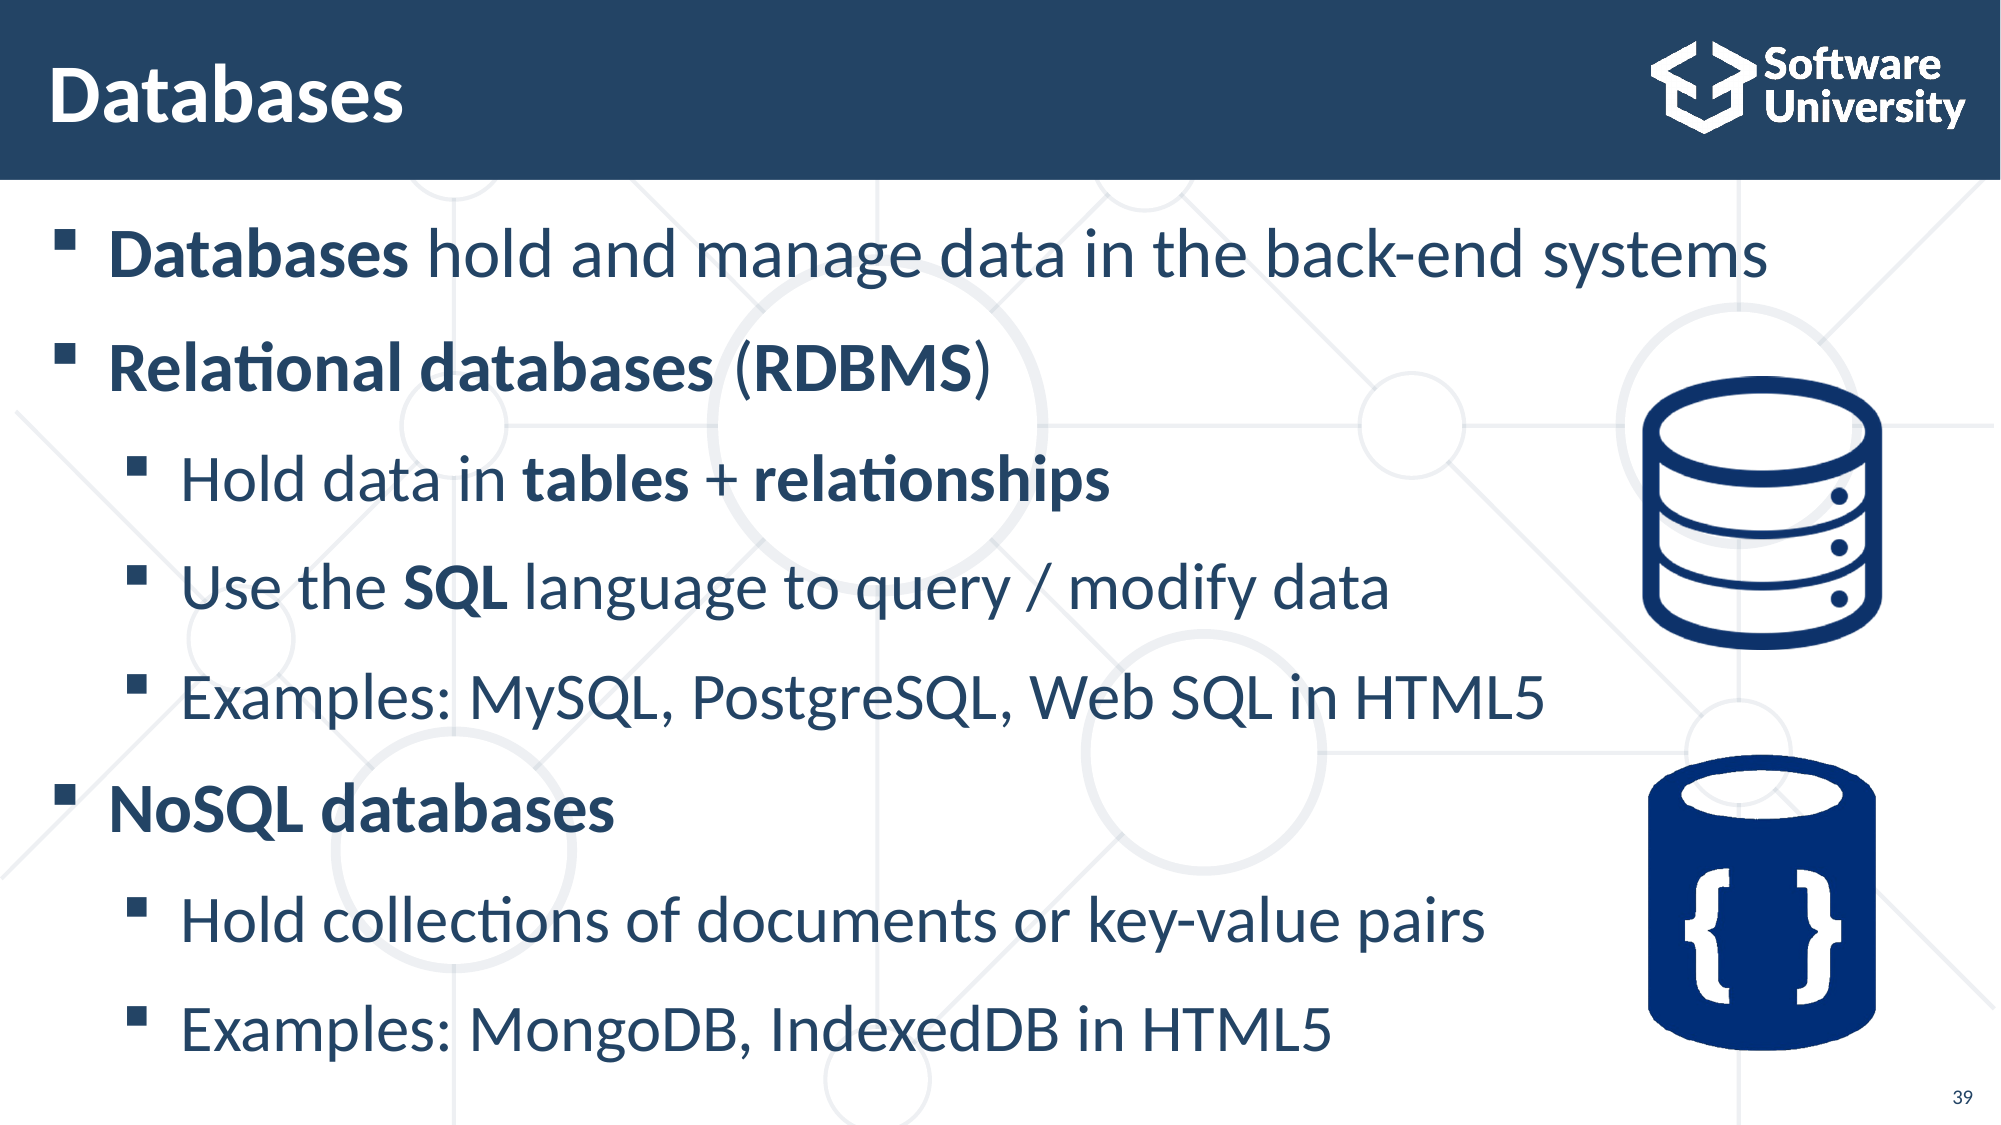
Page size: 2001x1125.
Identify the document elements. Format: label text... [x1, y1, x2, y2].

list Databases hold and manage data in the back-end systems Relational databases (RDBMS) Hold data in tables + relationships Use the SQL language to query / modify data Examples: MySQL, PostgreSQL, Web SQL in HTML5 NoSQL databases Hold collections of documents or key-value pairs Examples: MongoDB, IndexedDB in HTML5 [31, 196, 1970, 1104]
slide_number 39 [1927, 1067, 1989, 1117]
title Databases [31, 16, 1625, 162]
picture [1613, 754, 1911, 1052]
picture [1624, 376, 1899, 650]
picture [1651, 41, 1966, 134]
